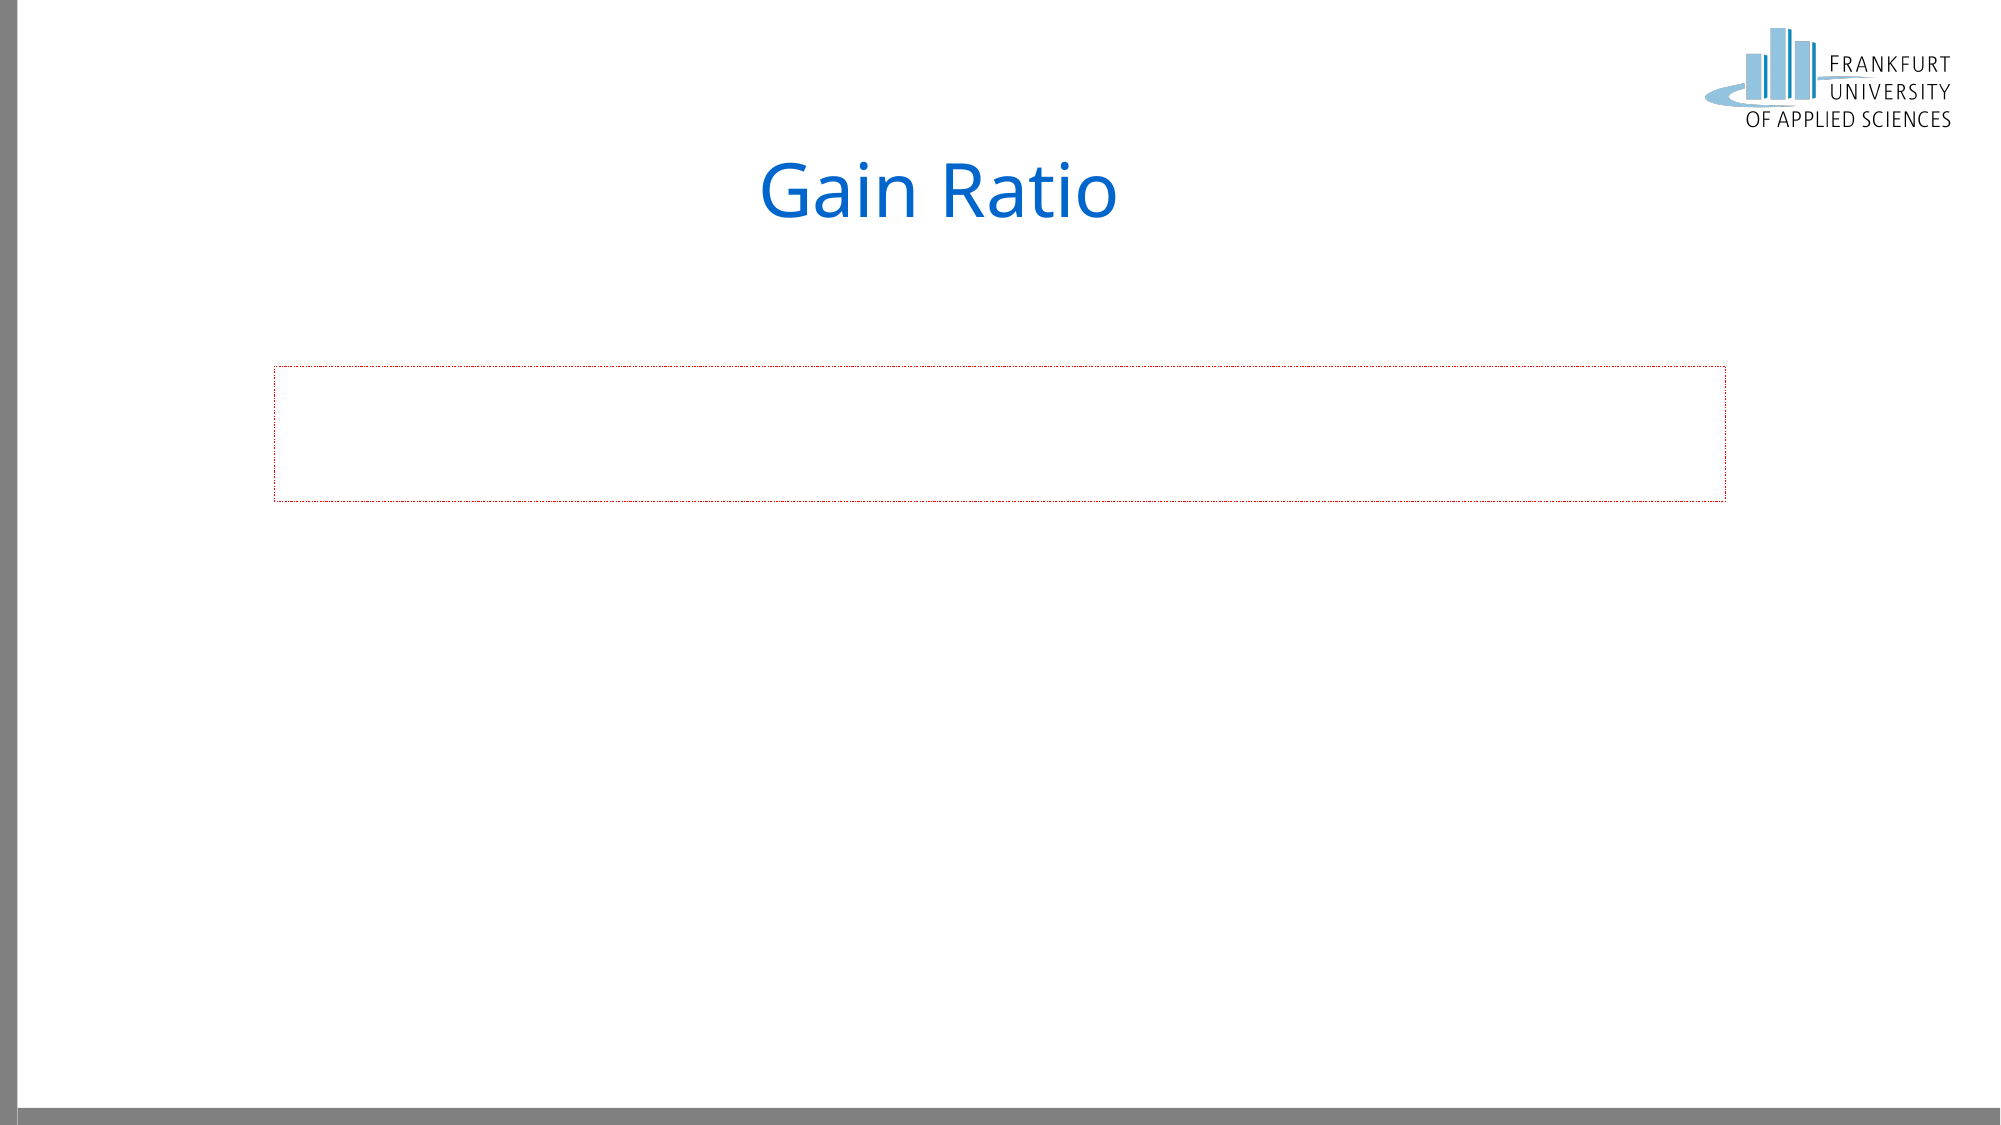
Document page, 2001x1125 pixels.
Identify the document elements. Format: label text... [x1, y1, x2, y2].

title Gain Ratio [76, 119, 1802, 268]
picture [1702, 25, 1953, 130]
